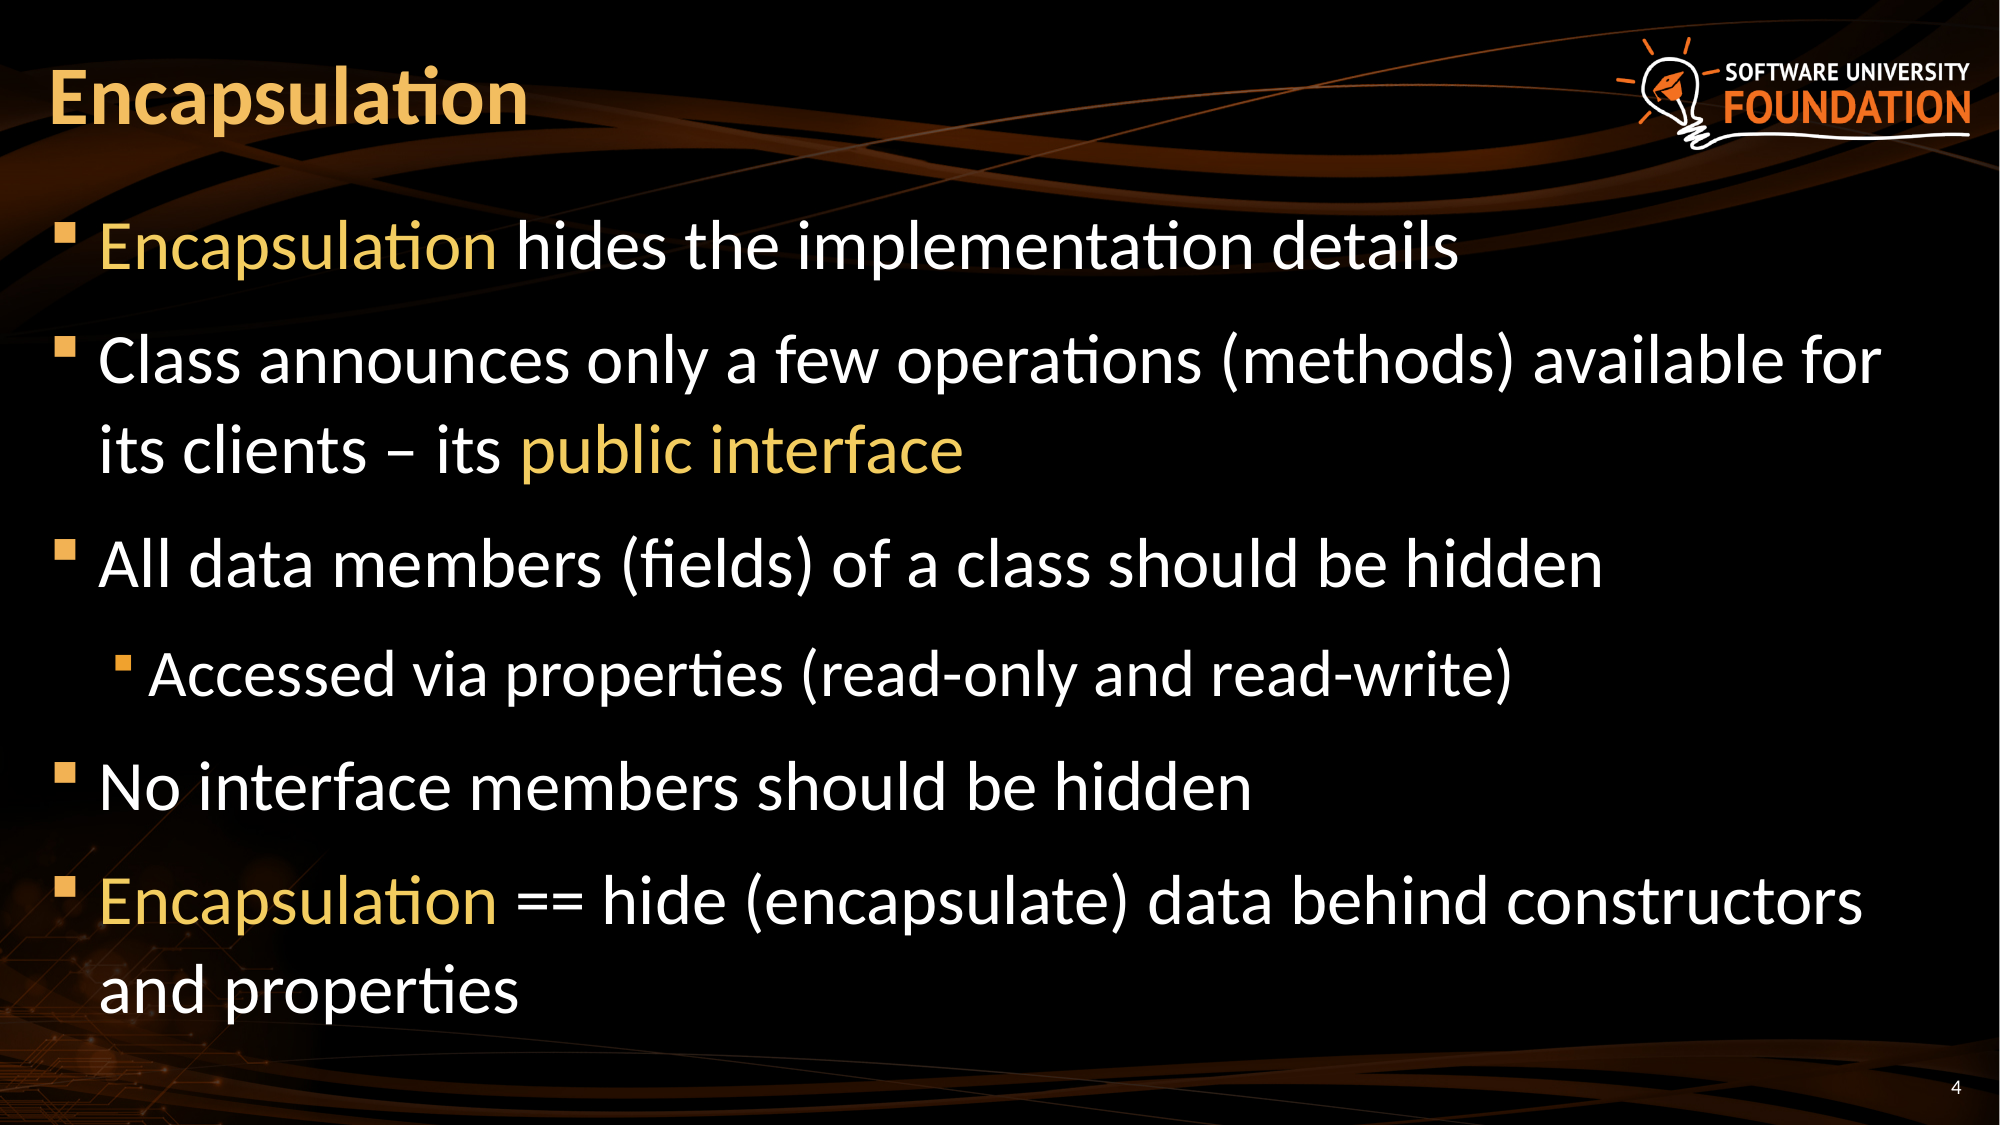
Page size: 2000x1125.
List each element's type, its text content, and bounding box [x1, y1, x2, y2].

title Encapsulation [30, 6, 1602, 189]
slide_number 4 [1897, 1070, 1968, 1103]
picture [0, 0, 2000, 1125]
list Encapsulation hides the implementation details Class announces only a few operations (methods) available for its clients – its public interface All data members (fields) of a class should be hidden Accessed via properties (read-only and read-write) No interface members should be hidden Encapsulation == hide (encapsulate) data behind constructors and properties [31, 188, 1968, 1103]
